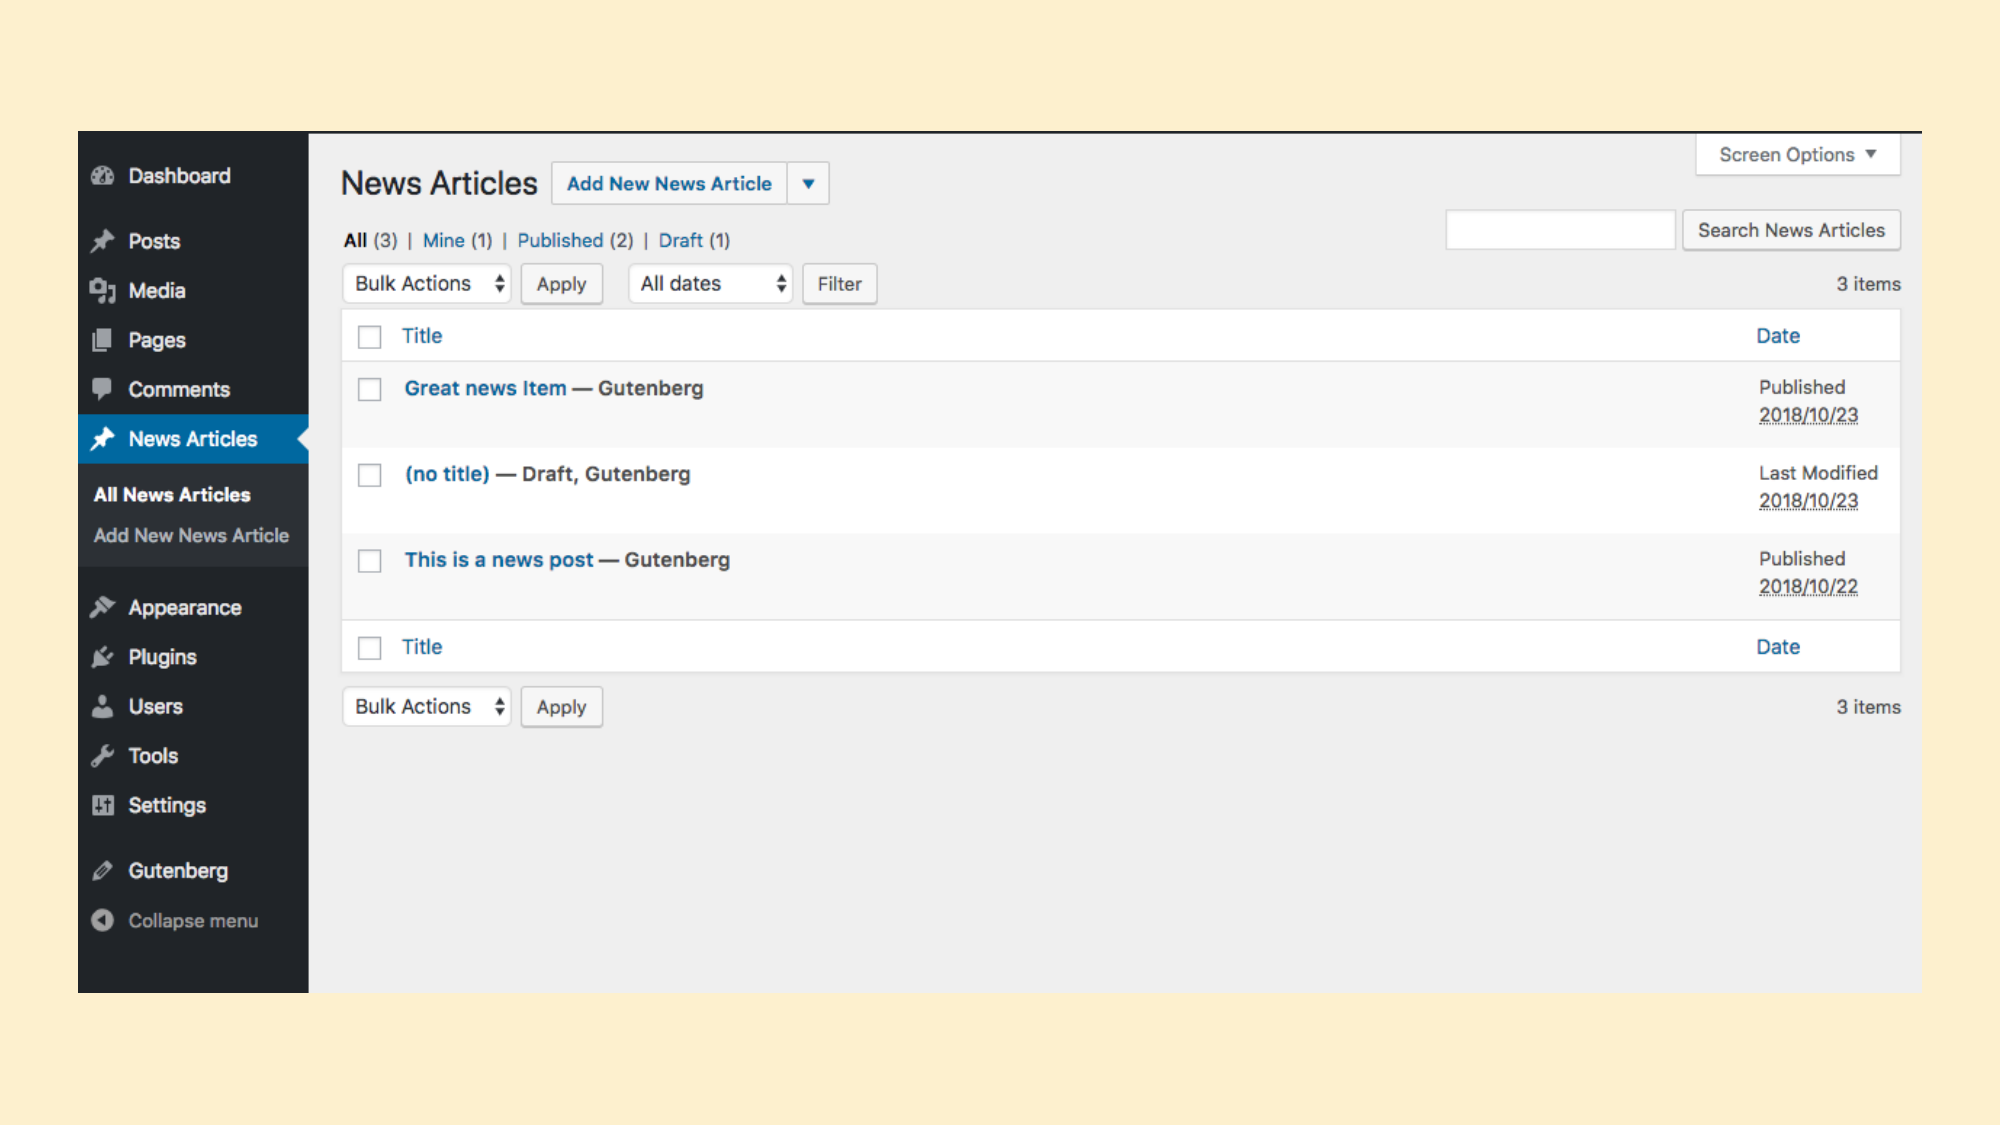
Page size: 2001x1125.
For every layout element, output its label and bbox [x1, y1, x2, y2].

list [77, 132, 1922, 993]
